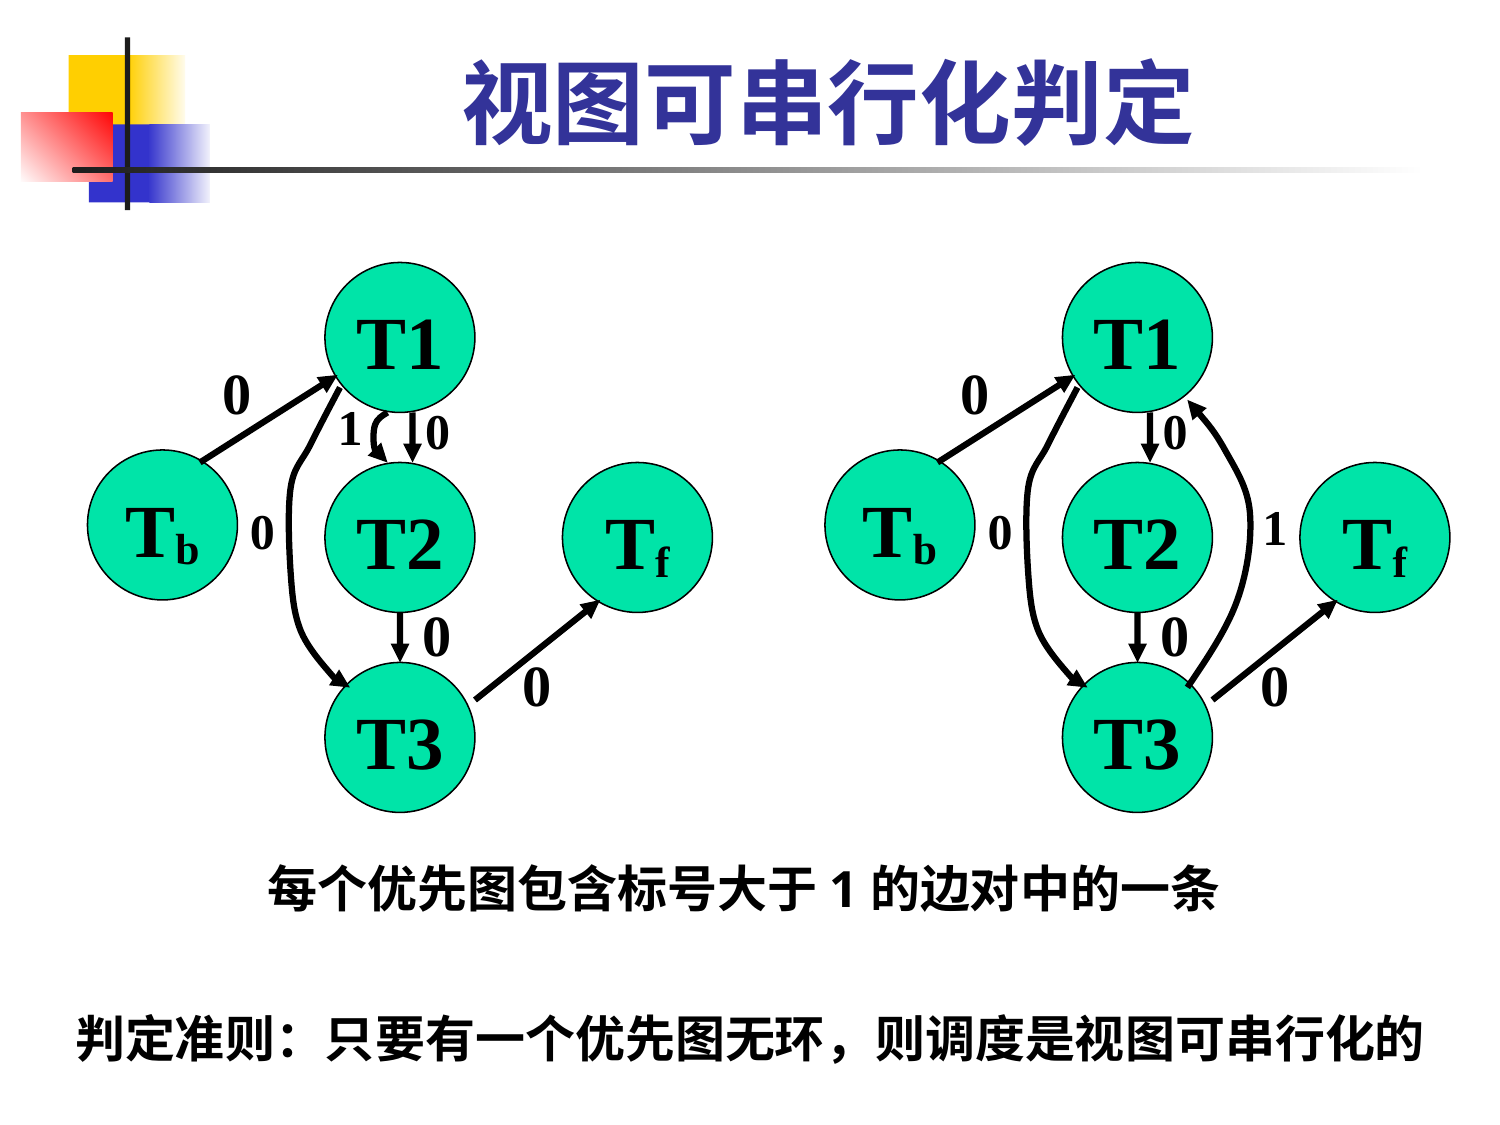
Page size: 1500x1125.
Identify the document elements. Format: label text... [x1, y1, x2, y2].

text_box 0 [199, 362, 275, 434]
text_box [344, 462, 456, 487]
text_box 0 [1197, 403, 1213, 429]
text_box 0 [224, 503, 290, 567]
text_box [700, 496, 713, 579]
text_box 判定准则：只要有一个优先图无环，则调度是视图可串行化的 [37, 999, 1463, 1075]
text_box [1187, 399, 1251, 688]
text_box [324, 696, 337, 779]
text_box [533, 600, 601, 653]
text_box [288, 441, 350, 688]
text_box [344, 262, 456, 287]
text_box [350, 662, 456, 687]
text_box [1082, 262, 1193, 287]
text_box [1062, 297, 1074, 375]
text_box [1319, 462, 1431, 487]
text_box 0 [399, 603, 475, 675]
text_box 0 [1237, 653, 1313, 725]
text_box Tf [1312, 487, 1438, 594]
text_box [1013, 375, 1075, 415]
text_box Tf [575, 487, 700, 594]
text_box [393, 650, 399, 661]
text_box [562, 495, 575, 579]
text_box [463, 696, 475, 778]
text_box [1082, 462, 1187, 487]
text_box [463, 296, 475, 378]
text_box [225, 483, 235, 503]
text_box Tb [99, 474, 225, 581]
text_box [1087, 393, 1188, 413]
title 视图可串行化判定 [188, 24, 1468, 164]
text_box [112, 581, 213, 600]
text_box [349, 393, 451, 413]
text_box [824, 484, 837, 566]
text_box [844, 449, 955, 474]
text_box [963, 484, 972, 503]
text_box T1 [337, 287, 463, 393]
text_box [1026, 387, 1088, 688]
text_box [850, 581, 950, 600]
text_box 0 [962, 503, 1027, 567]
text_box [1200, 696, 1213, 779]
text_box [107, 449, 218, 474]
text_box T2 [1081, 487, 1187, 593]
text_box T1 [1074, 287, 1200, 393]
text_box [349, 793, 451, 813]
text_box 1 [1248, 499, 1313, 563]
text_box [1087, 593, 1187, 613]
text_box [333, 387, 341, 399]
text_box T3 [337, 687, 463, 793]
text_box [1087, 793, 1188, 813]
text_box [1200, 296, 1213, 379]
text_box T3 [1074, 687, 1200, 793]
text_box 0 [937, 362, 1013, 434]
text_box [1088, 662, 1187, 687]
text_box [349, 593, 451, 613]
text_box [1062, 697, 1074, 778]
text_box 0 [1197, 651, 1213, 675]
text_box Tb [837, 474, 963, 581]
text_box 0 [499, 653, 575, 725]
text_box [1271, 600, 1338, 653]
text_box 每个优先图包含标号大于1的边对中的一条 [249, 849, 1238, 925]
text_box [1304, 563, 1312, 579]
text_box [275, 375, 338, 415]
text_box [588, 594, 687, 613]
text_box [582, 462, 693, 487]
text_box T2 [344, 487, 463, 593]
text_box [1131, 650, 1137, 662]
text_box [324, 296, 337, 375]
text_box [87, 485, 99, 565]
text_box 0 [399, 403, 475, 467]
text_box [1325, 594, 1425, 613]
text_box 0 [1137, 403, 1187, 467]
text_box 0 [1137, 603, 1187, 675]
text_box 1 [312, 399, 388, 463]
text_box [463, 496, 475, 578]
text_box [1438, 496, 1450, 578]
